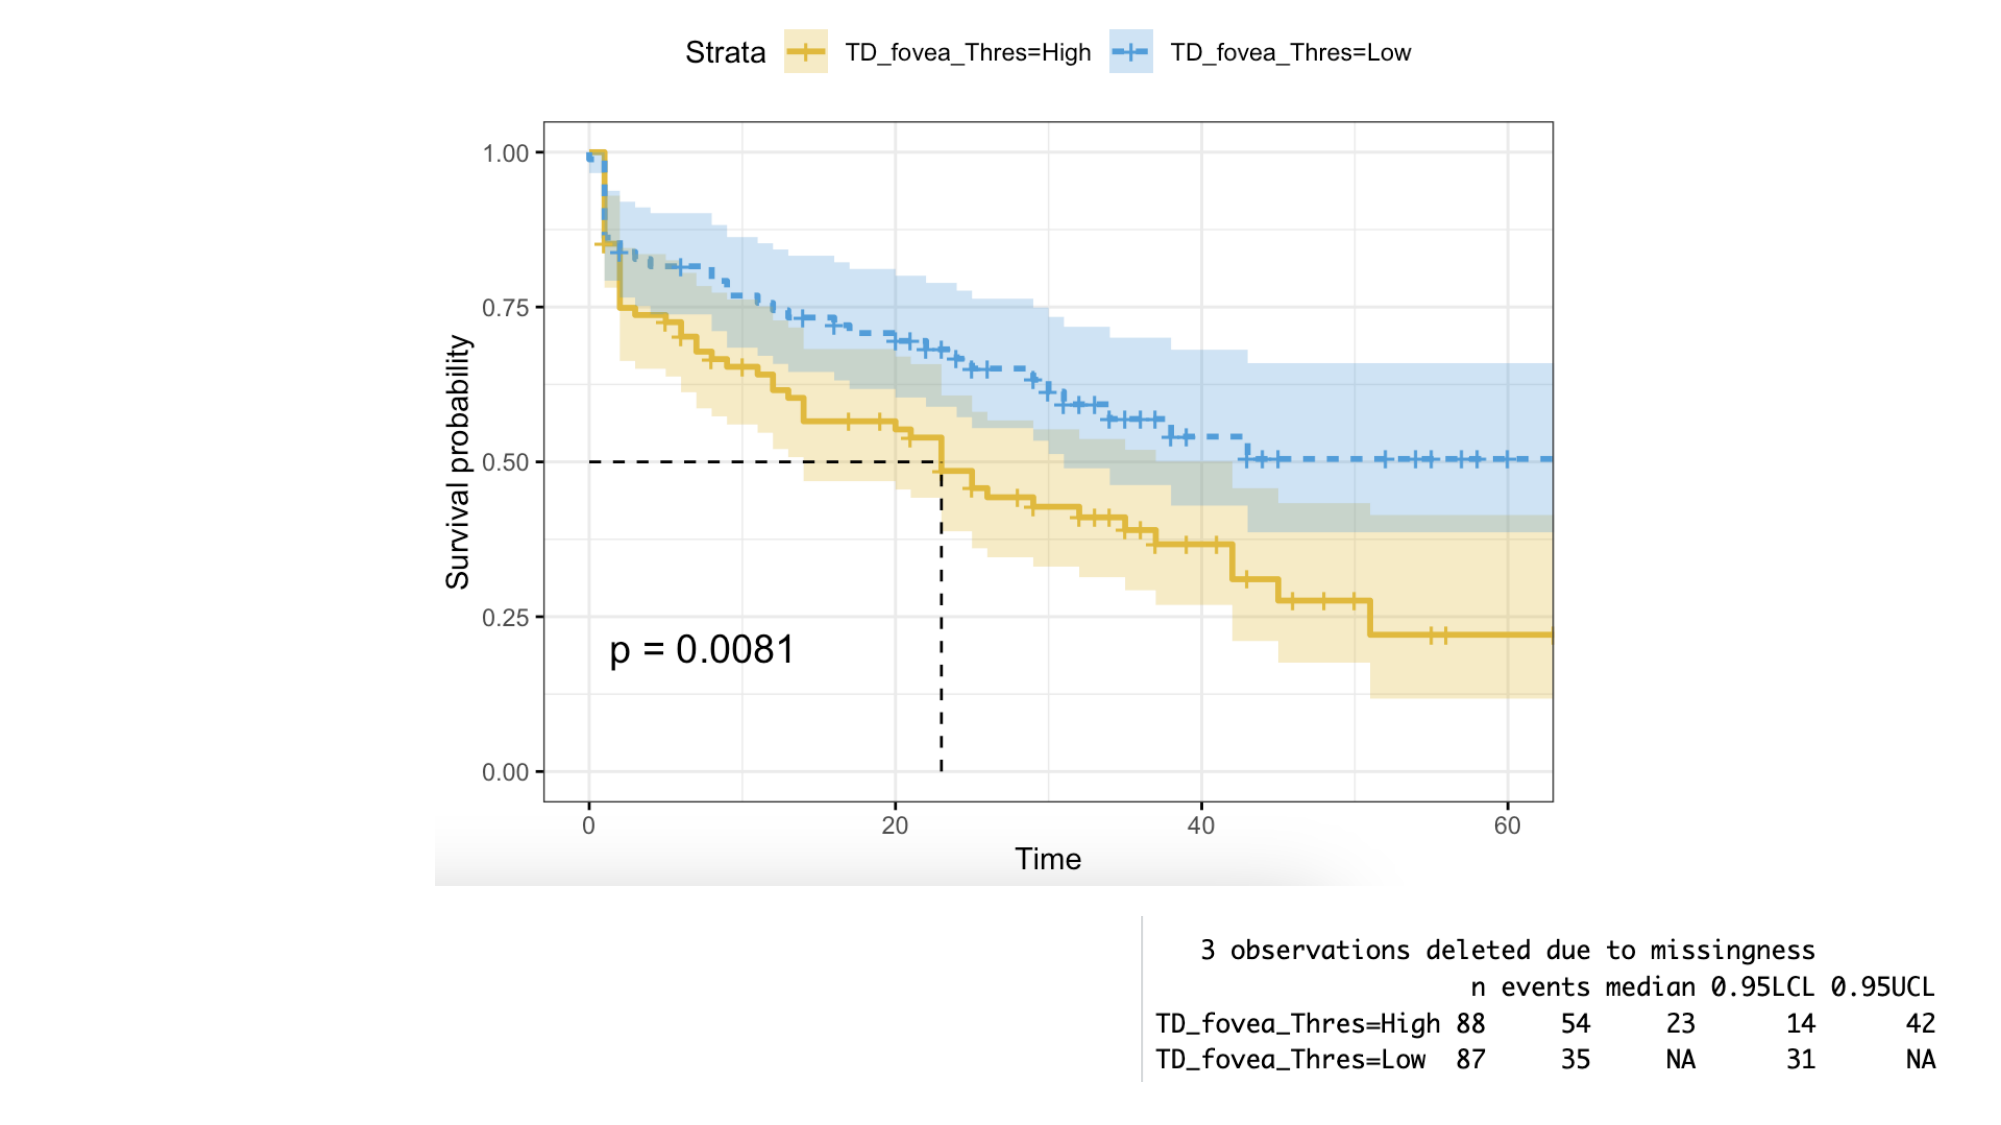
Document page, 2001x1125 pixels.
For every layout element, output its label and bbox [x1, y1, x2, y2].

picture [435, 0, 1565, 886]
picture [1141, 916, 2000, 1082]
